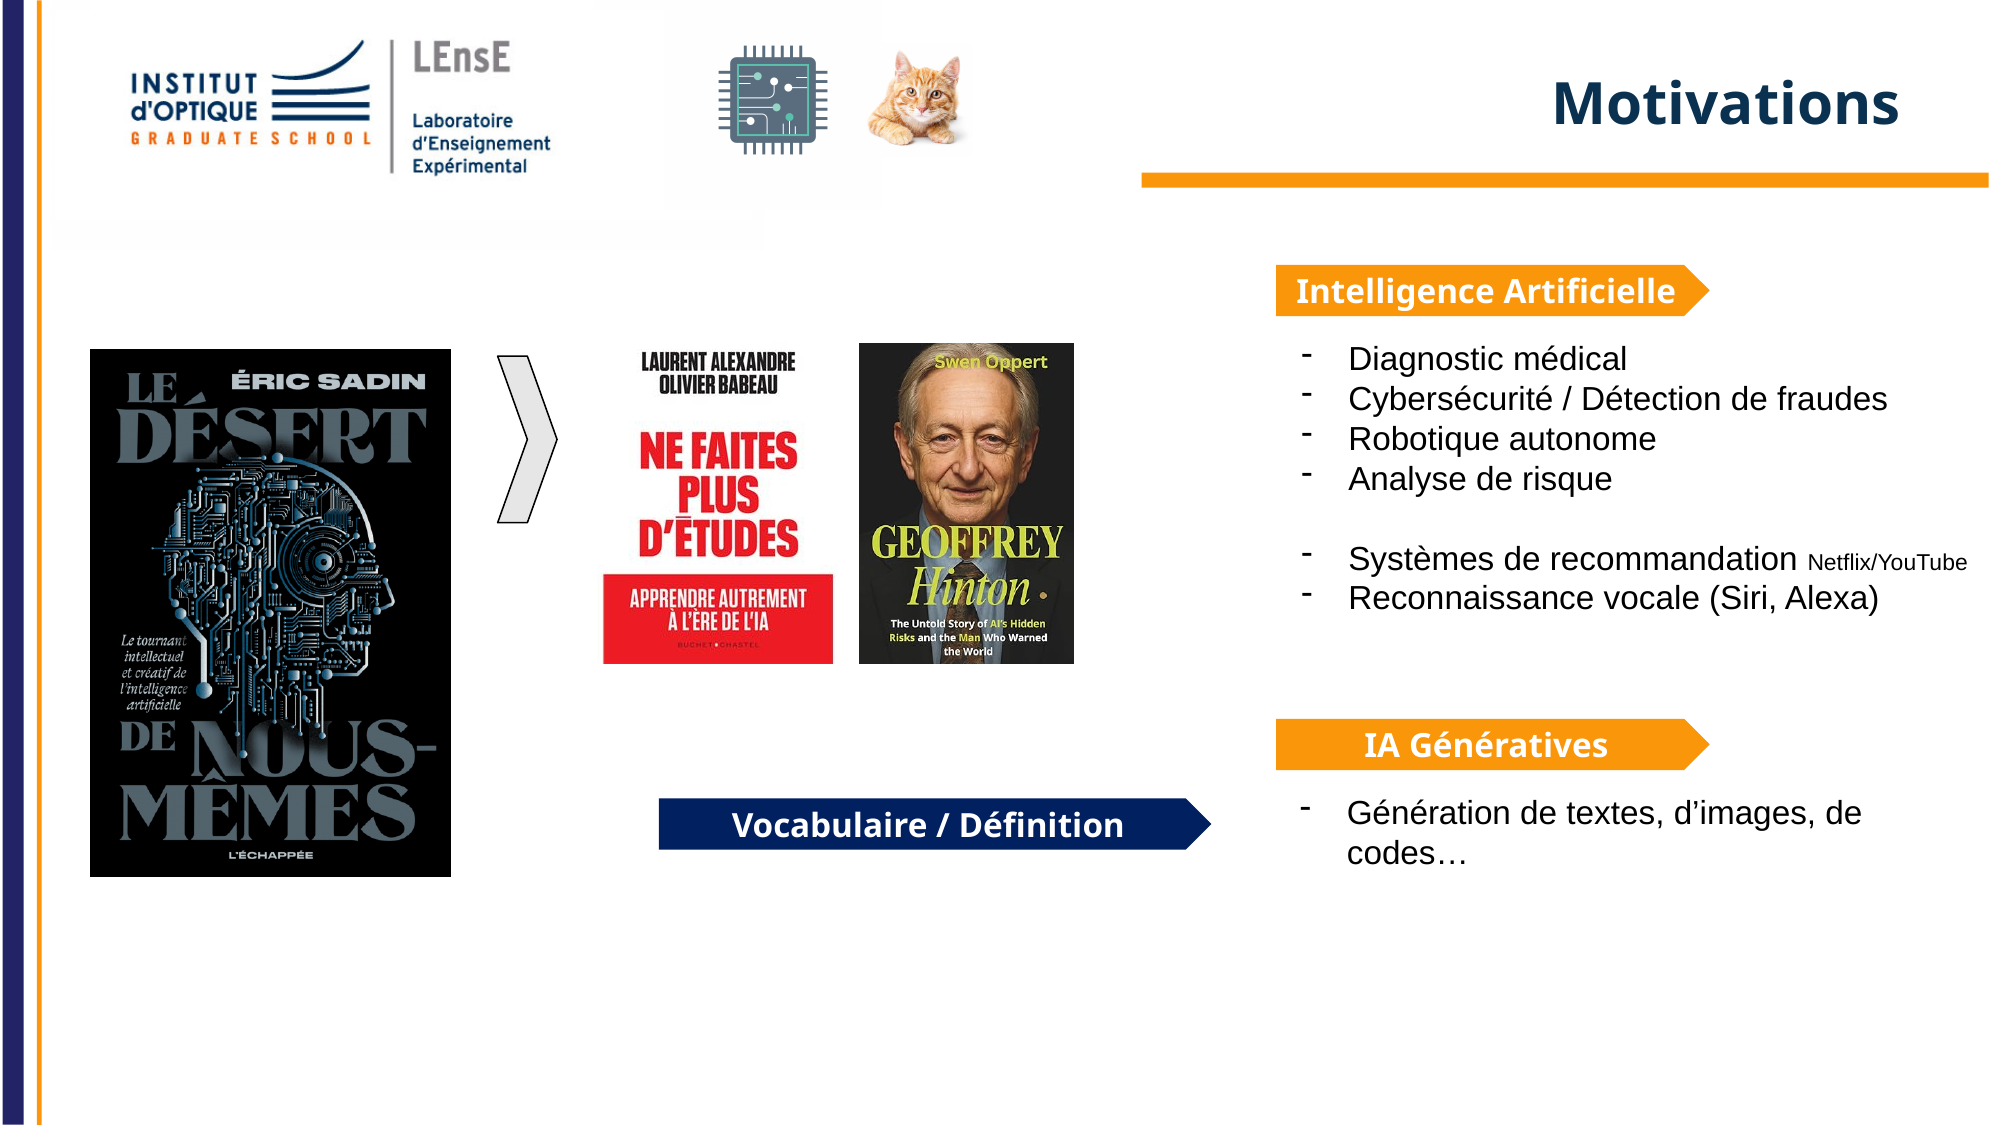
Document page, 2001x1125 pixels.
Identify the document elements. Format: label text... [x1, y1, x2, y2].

picture [90, 349, 451, 878]
text_box Génération de textes, d’images, de codes… [1285, 783, 1988, 879]
text_box Intelligence Artificielle [1274, 262, 1712, 319]
picture [548, 325, 1074, 664]
text_box [1141, 172, 1989, 188]
picture [51, 0, 973, 250]
title Motivations [974, 45, 1916, 158]
text_box Vocabulaire / Définition [656, 796, 1214, 852]
text_box [497, 356, 543, 523]
text_box Diagnostic médical Cybersécurité / Détection de fraudes Robotique autonome Analyse de risque Systèmes de recommandation Netflix/YouTube Reconnaissance vocale (Siri, Alexa) [1286, 329, 1989, 624]
text_box [55, 11, 752, 220]
text_box IA Génératives [1274, 716, 1712, 773]
